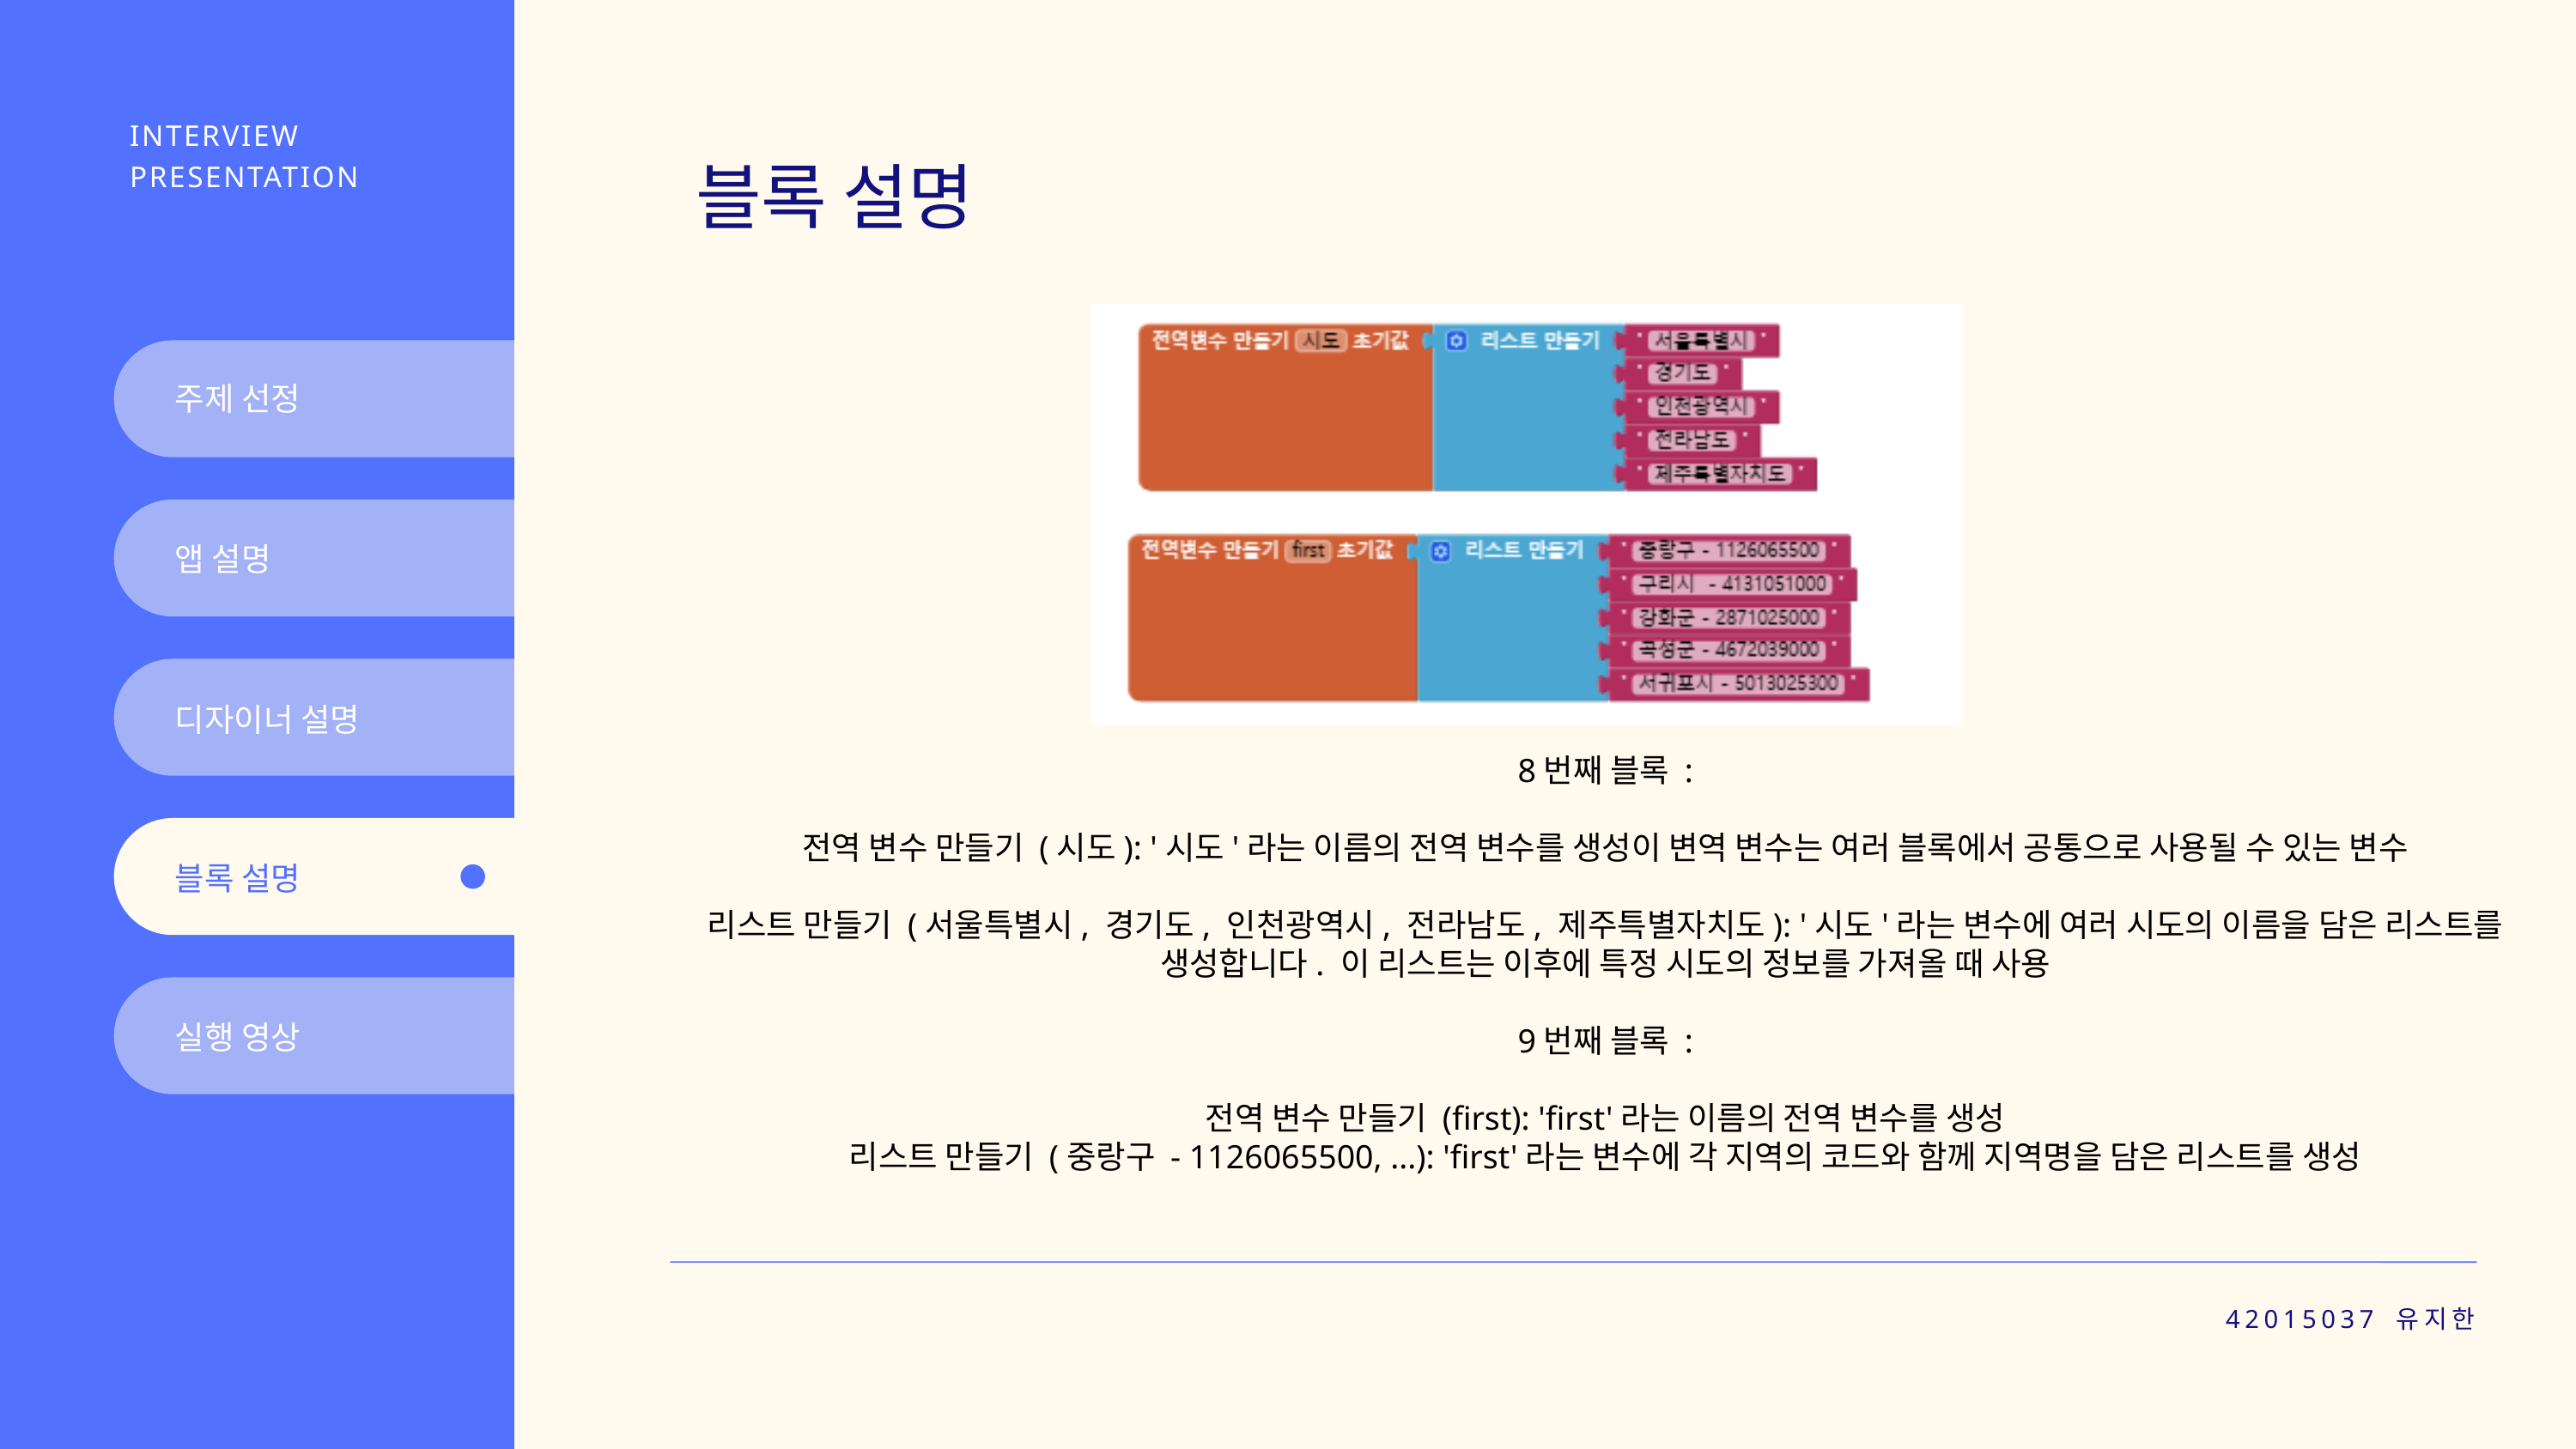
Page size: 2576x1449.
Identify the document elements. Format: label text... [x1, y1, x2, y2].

text_box 8번째 블록 : 전역 변수 만들기 (시도): '시도'라는 이름의 전역 변수를 생성이 변역 변수는 여러 블록에서 공통으로 사용될 수 있는 변수 리스트 만들기 (서울특별시, 경기도, 인천광역시, 전라남도, 제주특별자치도): '시도'라는 변수에 여러 시도의 이름을 담은 리스트를 생성합니다. 이 리스트는 이후에 특정 시도의 정보를 가져올 때 사용 9번째 블록 : 전역 변수 만들기 (first): 'first'라는 이름의 전역 변수를 생성 리스트 만들기 (중랑구 - 1126065500, ...): 'first'라는 변수에 각 지역의 코드와 함께 지역명을 담은 리스트를 생성 [696, 750, 2516, 1176]
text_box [113, 499, 574, 617]
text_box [113, 340, 574, 458]
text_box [113, 658, 574, 776]
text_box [113, 977, 574, 1094]
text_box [0, 0, 515, 1449]
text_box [113, 817, 574, 936]
text_box 블록 설명 [696, 152, 1854, 239]
text_box [1091, 304, 1964, 724]
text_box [460, 864, 486, 889]
text_box 42015037 유지한 [2040, 1303, 2476, 1334]
